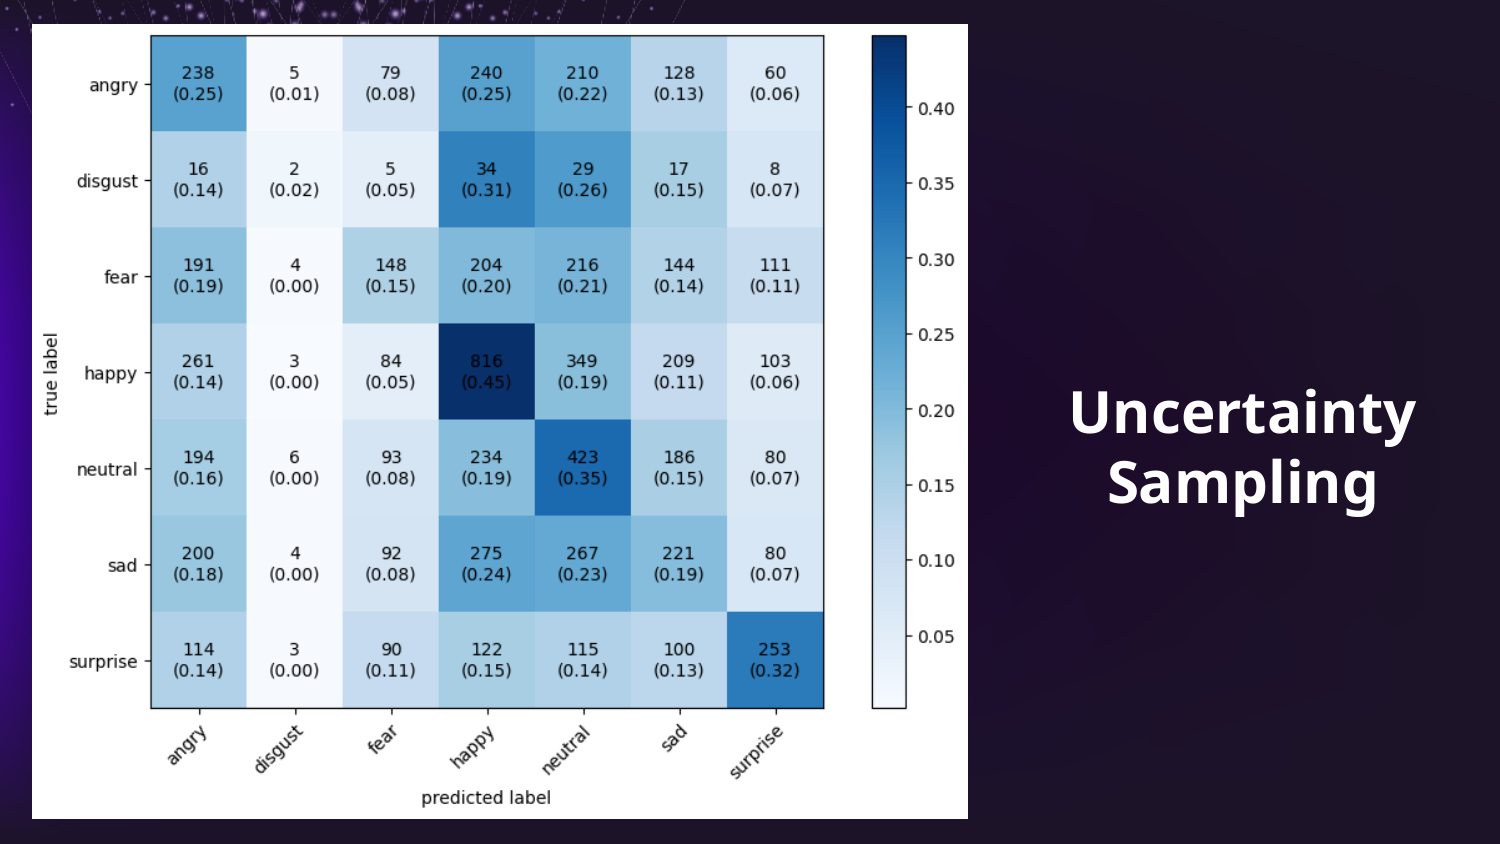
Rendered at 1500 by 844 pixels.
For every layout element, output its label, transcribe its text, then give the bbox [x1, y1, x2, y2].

text_box Uncertainty Sampling [999, 314, 1486, 530]
picture [0, 0, 970, 820]
